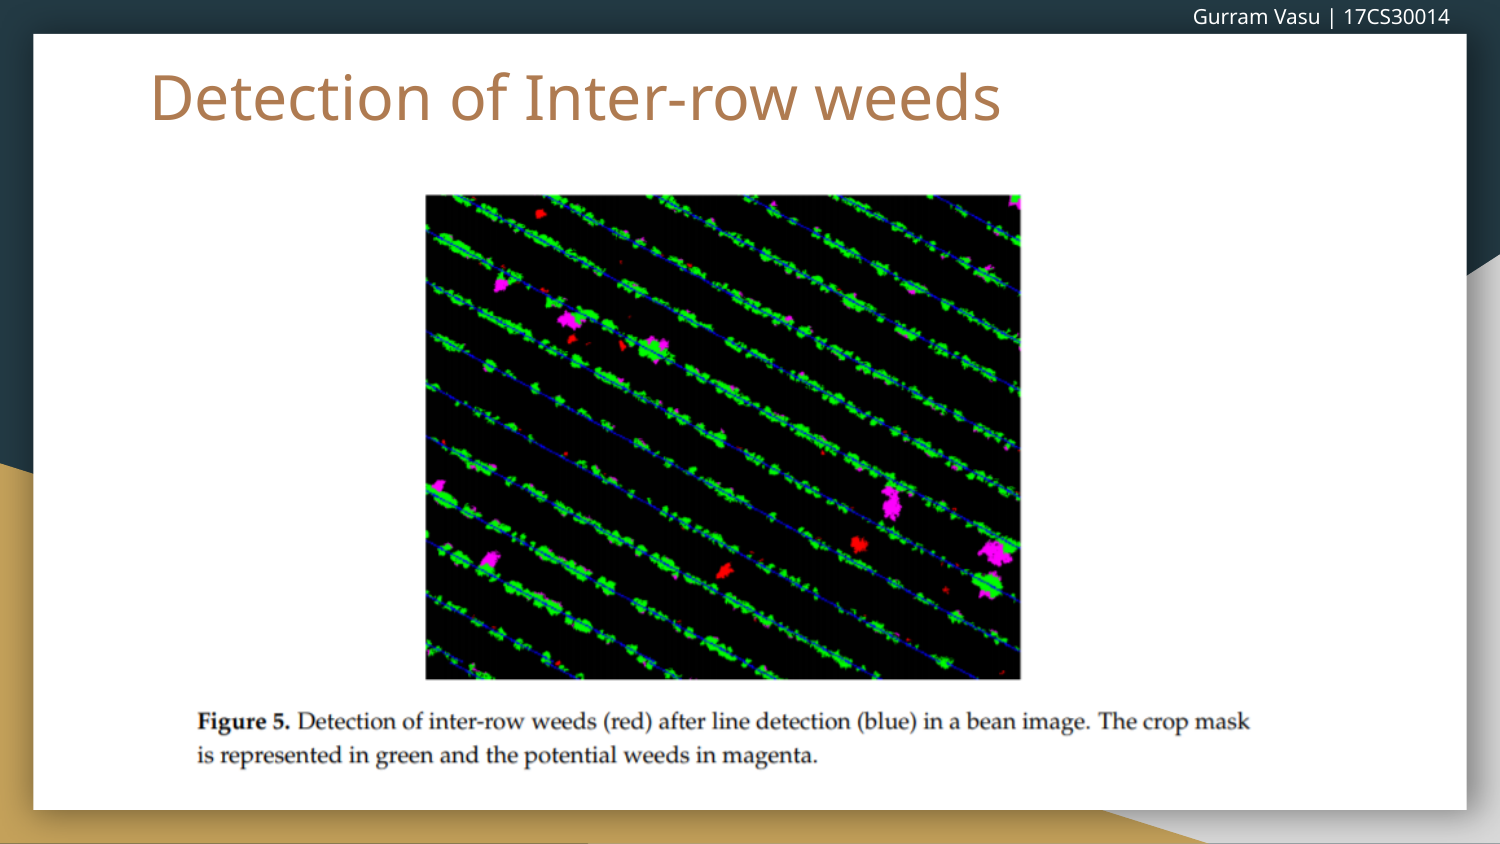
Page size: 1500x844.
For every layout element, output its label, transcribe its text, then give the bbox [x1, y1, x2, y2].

picture [155, 171, 1275, 787]
text_box Gurram Vasu | 17CS30014 [1177, 0, 1500, 41]
title Detection of Inter-row weeds [134, 43, 1366, 200]
